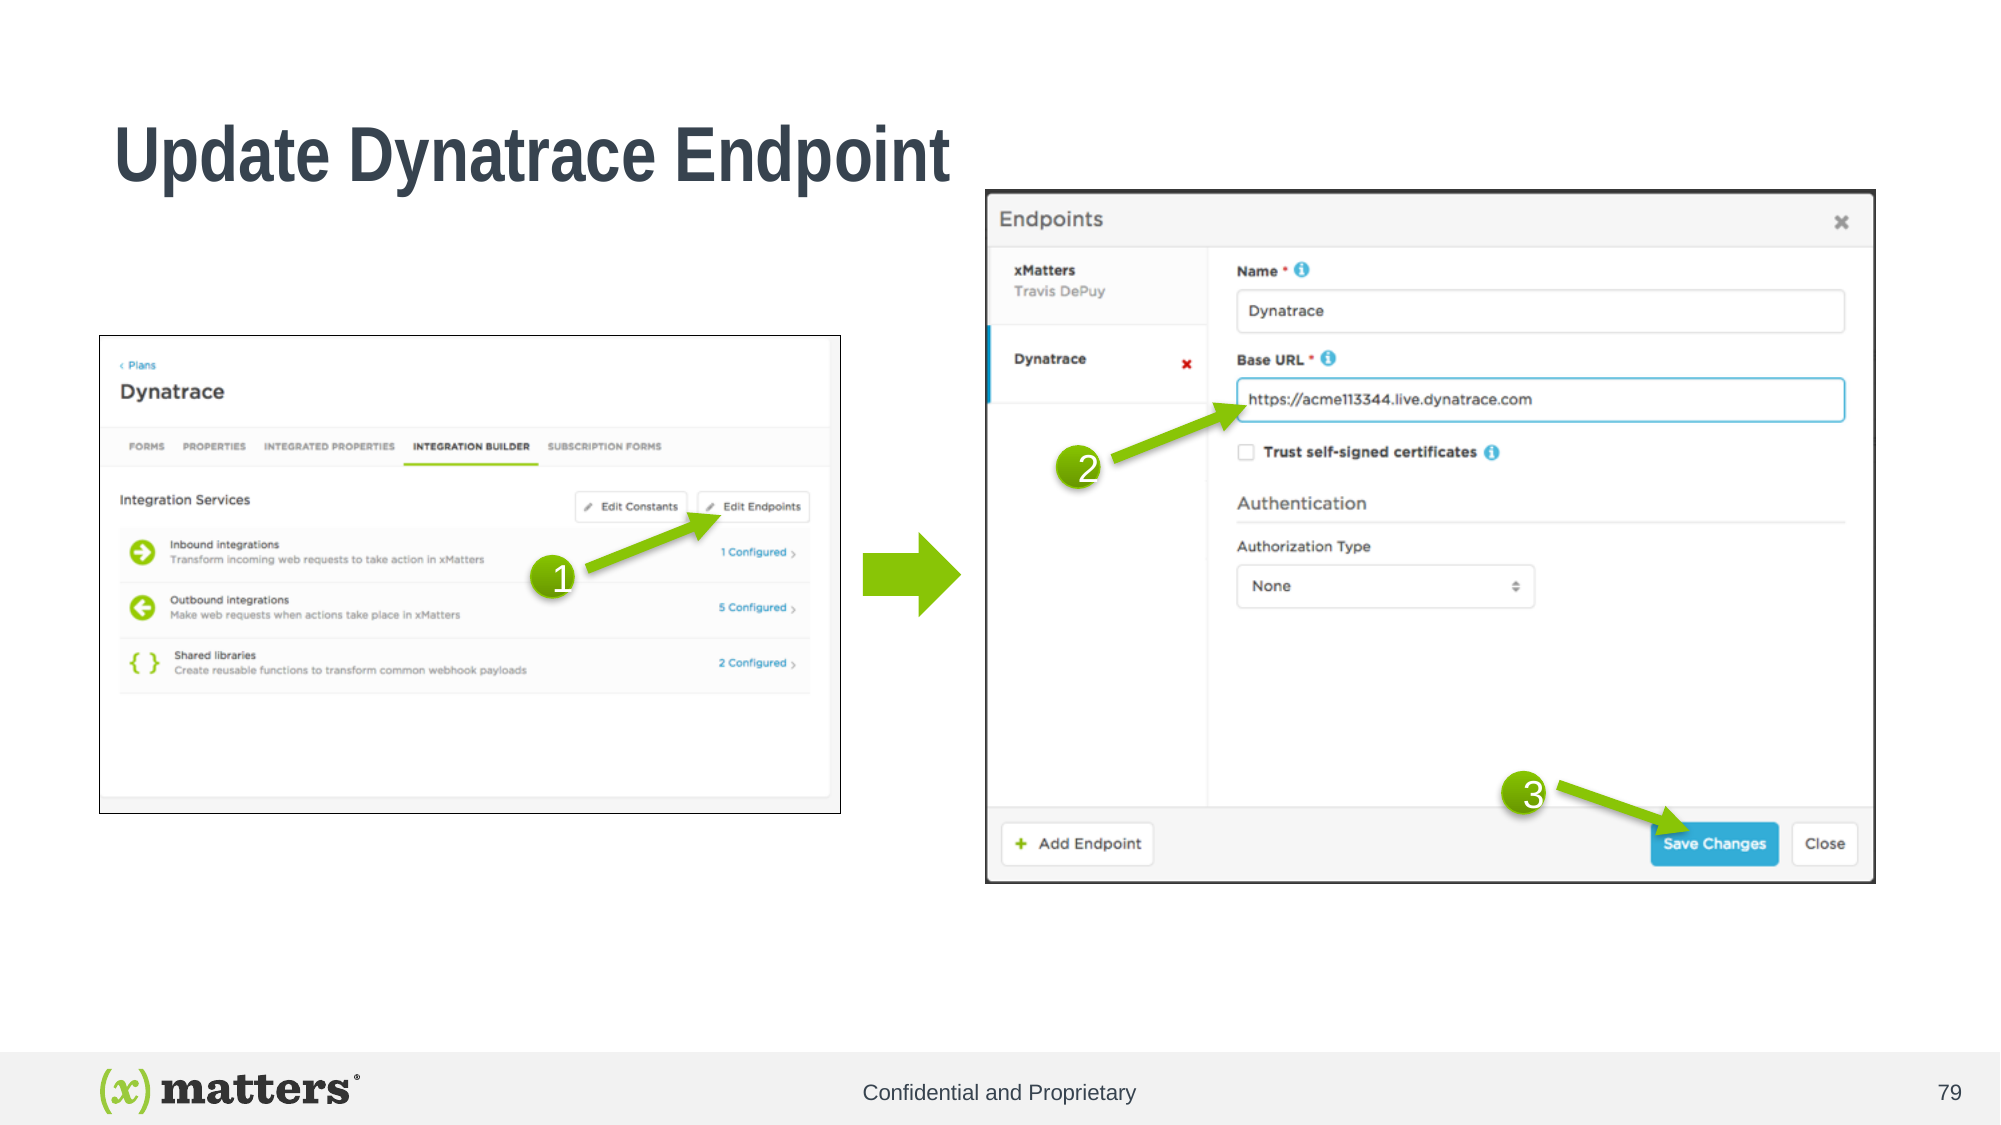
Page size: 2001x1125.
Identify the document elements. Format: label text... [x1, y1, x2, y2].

text_box [860, 529, 964, 620]
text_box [1557, 784, 1690, 832]
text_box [586, 514, 722, 570]
title Update Dynatrace Endpoint [99, 72, 1900, 230]
slide_number 79 [1899, 1060, 2000, 1123]
picture [985, 189, 1876, 885]
picture [99, 334, 842, 815]
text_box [1112, 405, 1248, 460]
footer Confidential and Proprietary [683, 1060, 1317, 1123]
